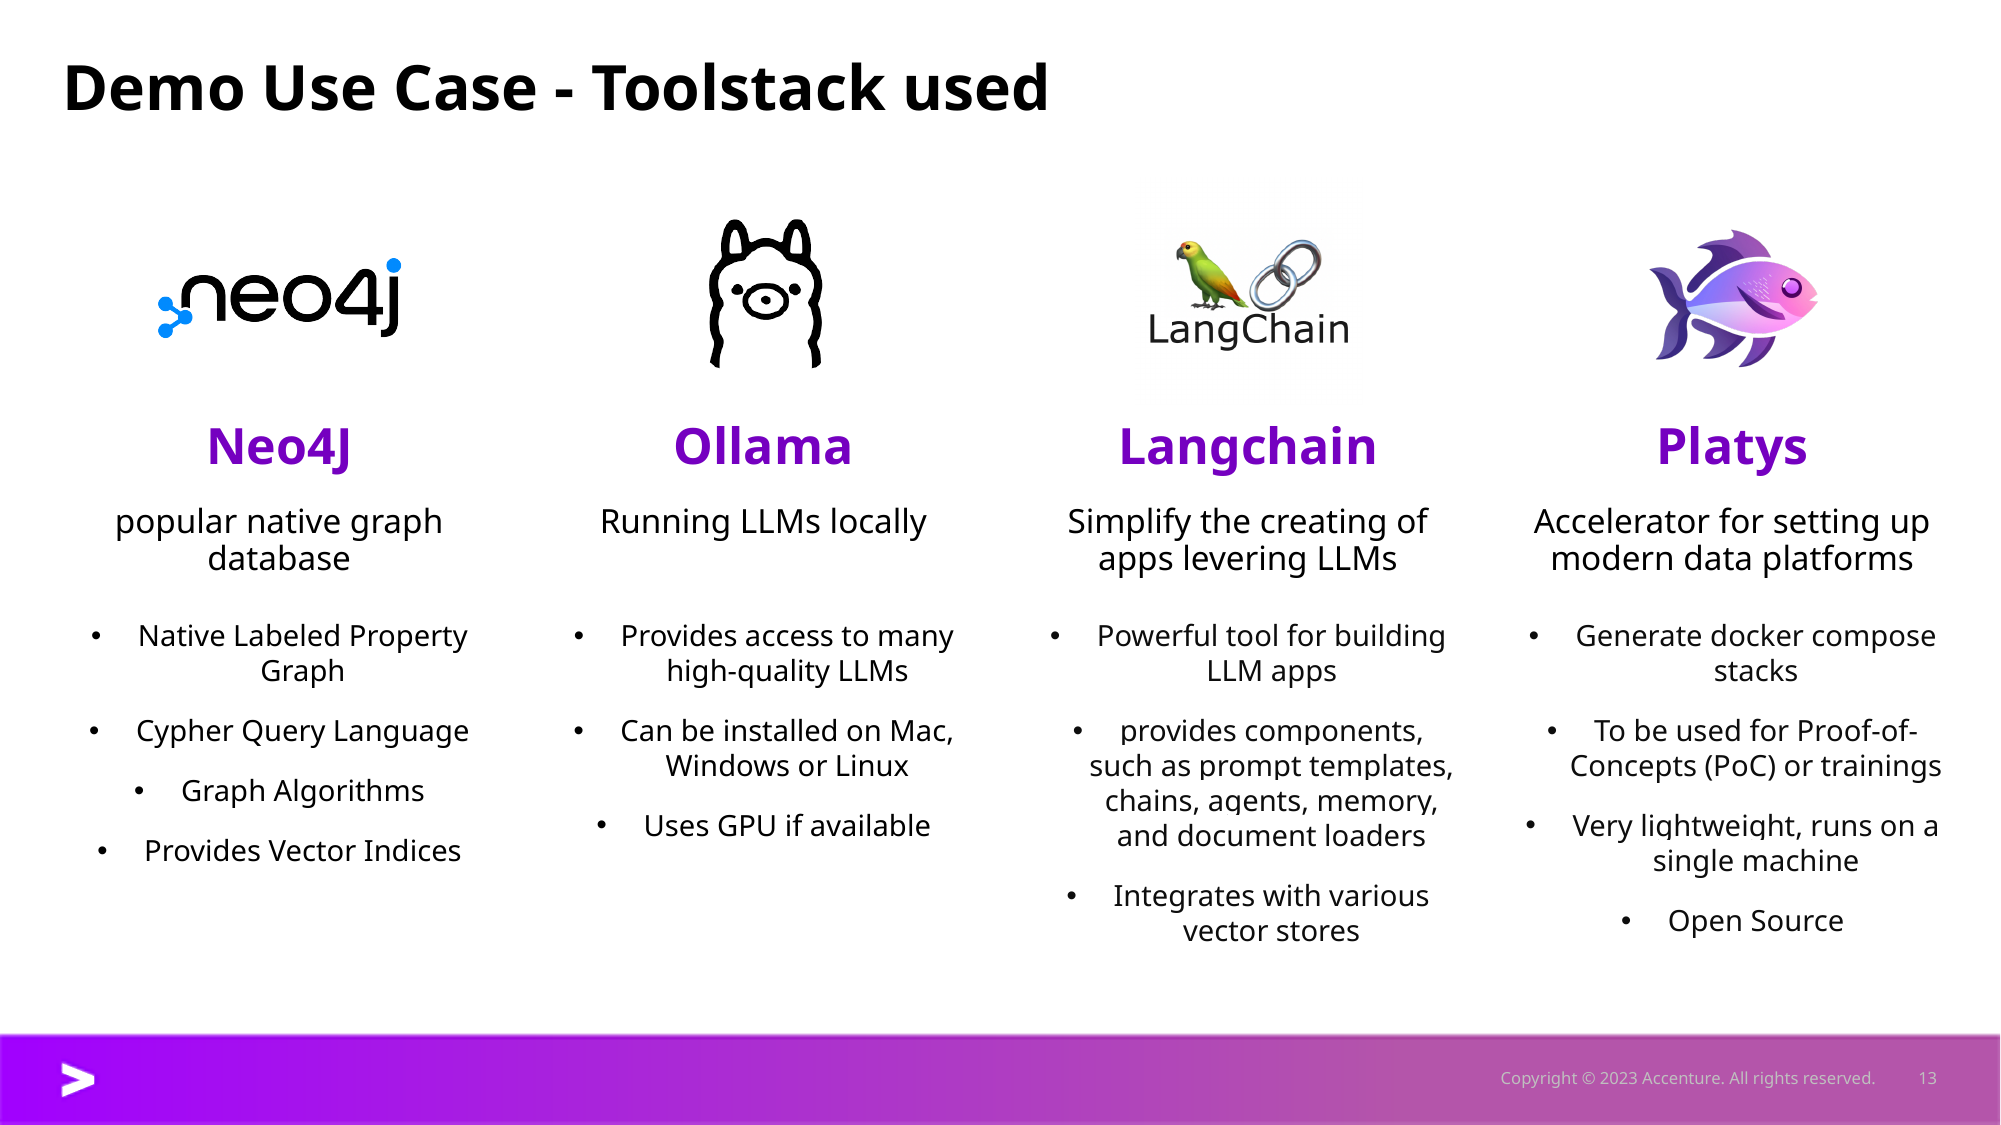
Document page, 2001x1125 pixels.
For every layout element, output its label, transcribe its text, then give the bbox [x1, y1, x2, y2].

list Accelerator for setting up modern data platforms [1521, 505, 1944, 617]
list Simplify the creating of apps levering LLMs [1037, 505, 1460, 617]
list Platys [1521, 407, 1944, 483]
list Running LLMs locally [552, 505, 975, 641]
list Generate docker compose stacks To be used for Proof-of-Concepts (PoC) or trainings Very lightweight, runs on a single machine Open Source [1521, 617, 1944, 950]
text_box Demo Use Case - Toolstack used [62, 62, 1938, 136]
list Neo4J [68, 407, 491, 483]
list popular native graph database [68, 505, 491, 617]
list Powerful tool for building LLM apps provides components, such as prompt templates, chains, agents, memory, and document loaders Integrates with various vector stores [1037, 617, 1460, 950]
list Native Labeled Property Graph Cypher Query Language Graph Algorithms Provides Vector Indices [68, 617, 491, 950]
list Langchain [1037, 407, 1460, 483]
list Provides access to many high-quality LLMs Can be installed on Mac, Windows or Linux Uses GPU if available [553, 617, 975, 950]
list Ollama [552, 407, 975, 483]
picture [0, 0, 2001, 1125]
